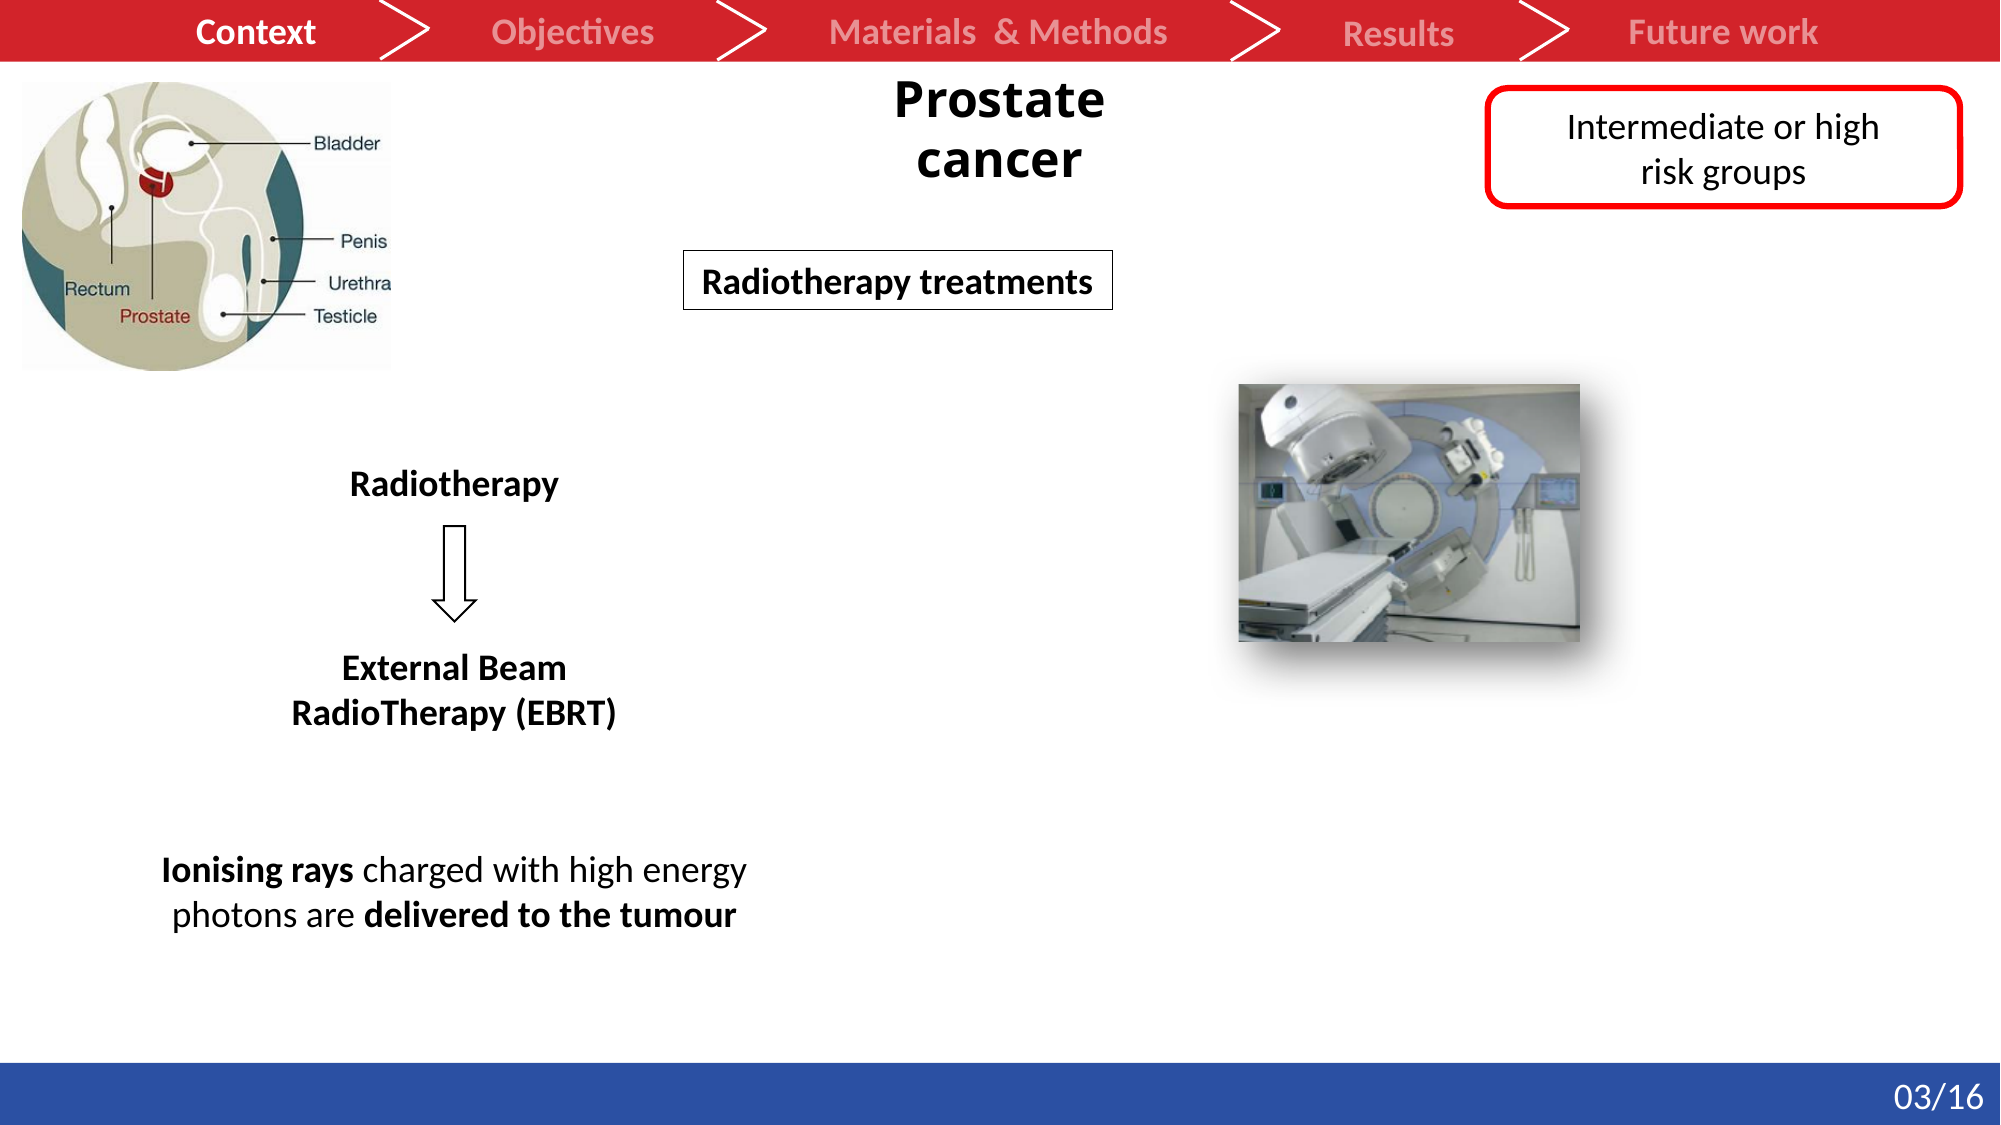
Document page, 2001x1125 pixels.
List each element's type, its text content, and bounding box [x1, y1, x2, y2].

text_box [430, 525, 479, 623]
text_box Intermediate or high risk groups [1530, 94, 1917, 199]
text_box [379, 0, 430, 60]
text_box Objectives [473, 0, 673, 60]
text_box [1519, 0, 1570, 61]
text_box 03/16 [1878, 1064, 2000, 1125]
text_box Ionising rays charged with high energy photons are delivered to the tumour [141, 837, 768, 943]
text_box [716, 0, 767, 61]
text_box [0, 0, 2000, 63]
text_box Radiotherapy [330, 451, 579, 512]
text_box Future work [1613, 0, 1834, 60]
text_box [1486, 87, 1962, 208]
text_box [1230, 1, 1281, 61]
picture [1238, 384, 1580, 643]
text_box Context [178, 0, 335, 60]
text_box Radiotherapy treatments [683, 250, 1113, 310]
picture [22, 82, 391, 371]
text_box [0, 1062, 2000, 1125]
text_box Results [1322, 1, 1476, 62]
text_box Materials & Methods [811, 0, 1186, 60]
text_box External Beam RadioTherapy (EBRT) [258, 635, 651, 741]
text_box Prostate cancer [826, 63, 1174, 196]
